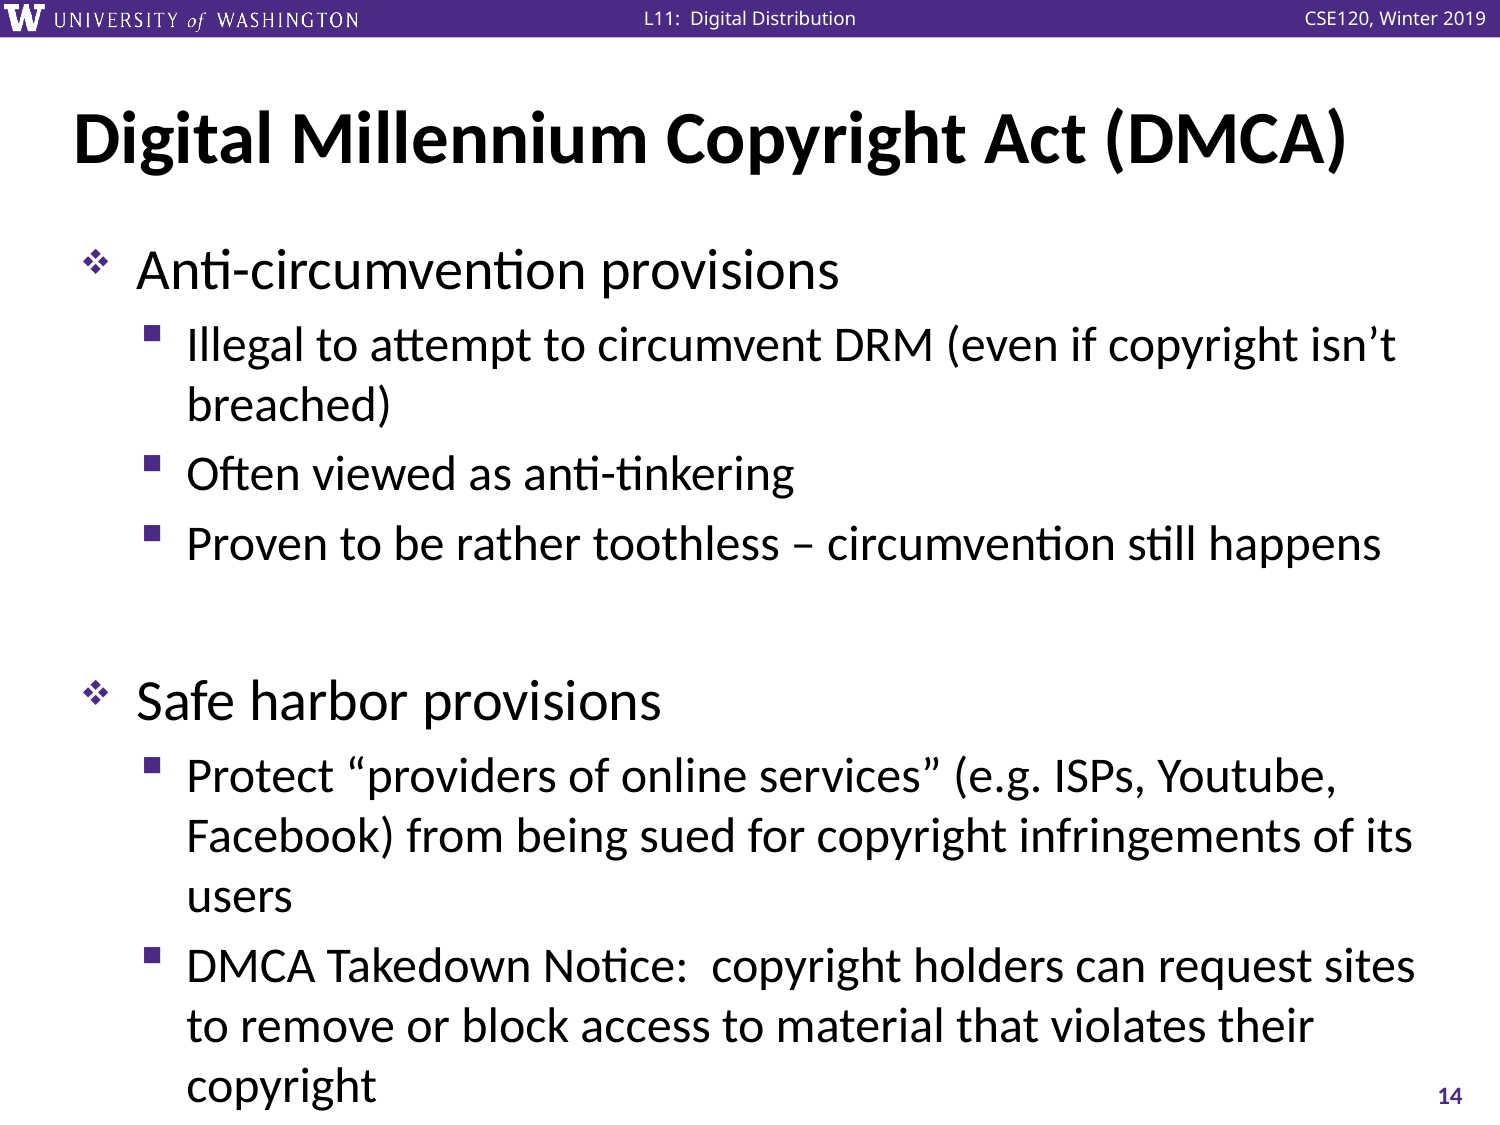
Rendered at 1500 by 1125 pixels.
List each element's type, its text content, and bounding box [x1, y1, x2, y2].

title Digital Millennium Copyright Act (DMCA) [58, 71, 1438, 197]
list Anti-circumvention provisions Illegal to attempt to circumvent DRM (even if copyright isn’t breached) Often viewed as anti-tinkering Proven to be rather toothless – circumvention still happens Safe harbor provisions Protect “providers of online services” (e.g. ISPs, Youtube, Facebook) from being sued for copyright infringements of its users DMCA Takedown Notice: copyright holders can request sites to remove or block access to material that violates their copyright [64, 223, 1438, 1040]
slide_number 14 [1400, 1065, 1500, 1125]
picture [4, 4, 358, 32]
